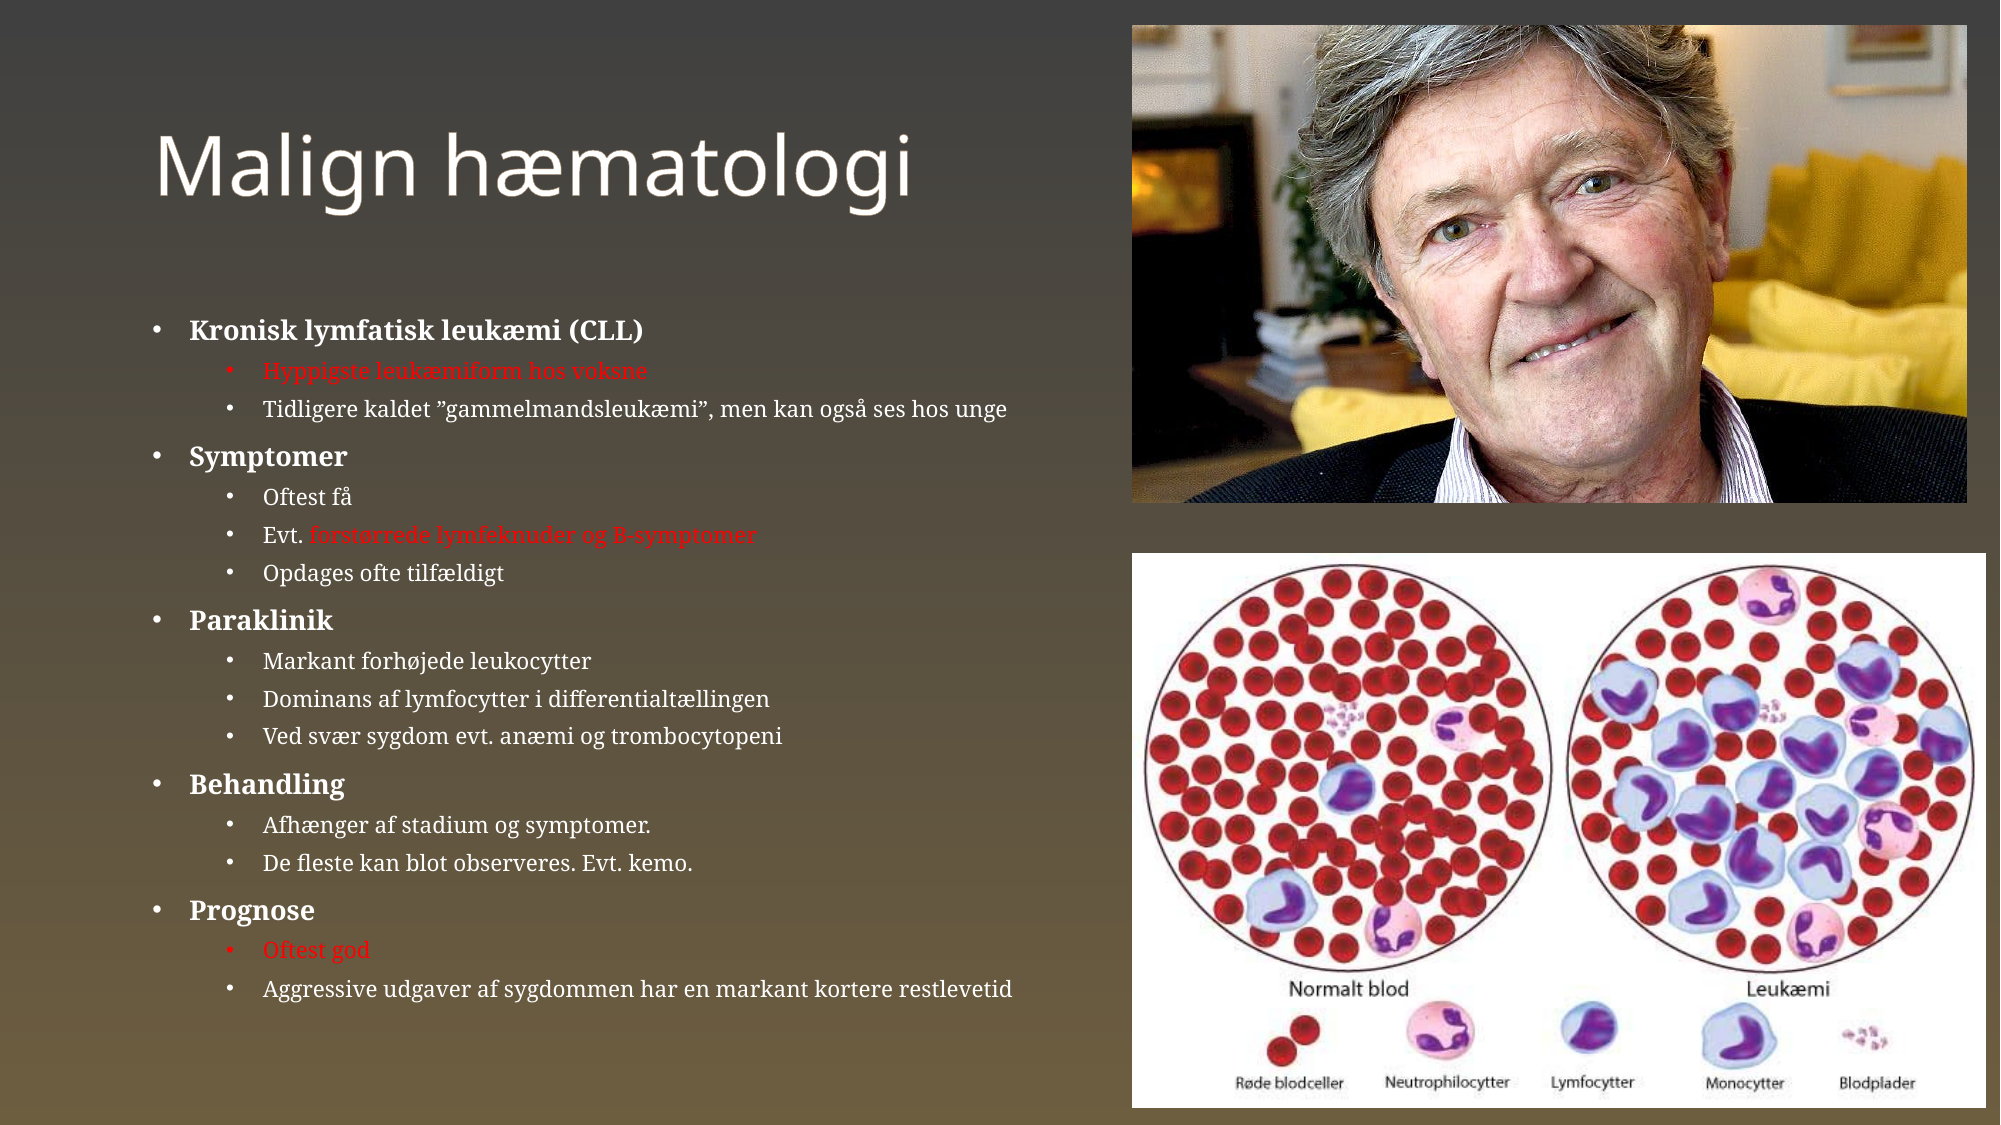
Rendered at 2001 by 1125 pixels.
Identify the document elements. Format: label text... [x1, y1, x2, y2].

list Kronisk lymfatisk leukæmi (CLL) Hyppigste leukæmiform hos voksne Tidligere kaldet ”gammelmandsleukæmi”, men kan også ses hos unge Symptomer Oftest få Evt. forstørrede lymfeknuder og B-symptomer Opdages ofte tilfældigt Paraklinik Markant forhøjede leukocytter Dominans af lymfocytter i differentialtællingen Ved svær sygdom evt. anæmi og trombocytopeni Behandling Afhænger af stadium og symptomer. De fleste kan blot observeres. Evt. kemo. Prognose Oftest god Aggressive udgaver af sygdommen har en markant kortere restlevetid [137, 299, 1863, 1014]
picture [1132, 553, 1986, 1108]
title Malign hæmatologi [137, 59, 1132, 278]
picture [1132, 25, 1967, 503]
